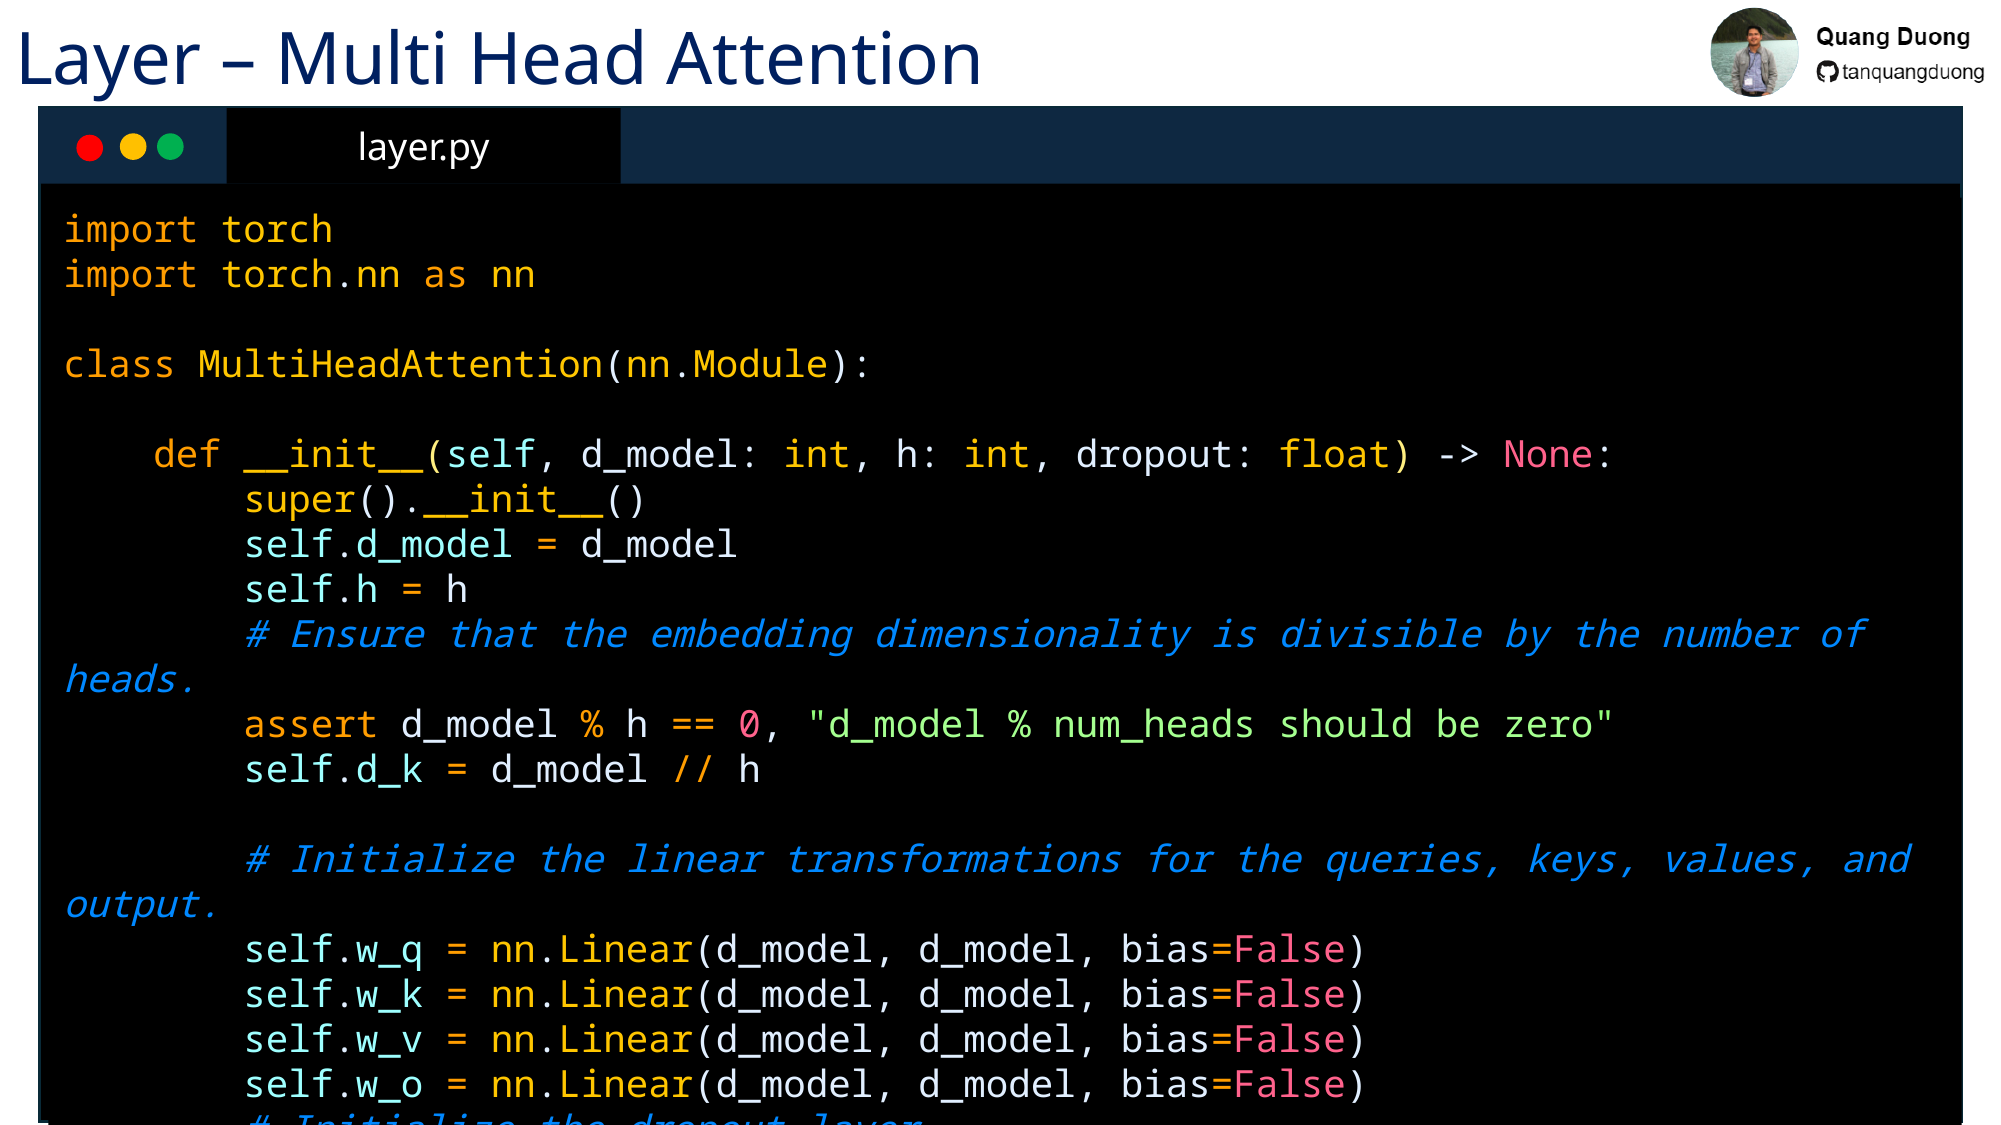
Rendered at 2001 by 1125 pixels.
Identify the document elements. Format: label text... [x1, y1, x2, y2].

text_box Layer – Multi Head Attention [0, 13, 1361, 108]
text_box [622, 106, 1963, 185]
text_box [75, 132, 185, 162]
text_box layer.py [225, 106, 622, 185]
picture [1704, 6, 1986, 101]
text_box [37, 106, 225, 185]
text_box import torch import torch.nn as nn class MultiHeadAttention(nn.Module): def __init__(self, d_model: int, h: int, dropout: float) -> None: super().__init__() self.d_model = d_model self.h = h # Ensure that the embedding dimensionality is divisible by the number of heads. assert d_model % h == 0, "d_model % num_heads should be zero" self.d_k = d_model // h # Initialize the linear transformations for the queries, keys, values, and output. self.w_q = nn.Linear(d_model, d_model, bias=False) self.w_k = nn.Linear(d_model, d_model, bias=False) self.w_v = nn.Linear(d_model, d_model, bias=False) self.w_o = nn.Linear(d_model, d_model, bias=False) # Initialize the dropout layer. self.dropout = nn.Dropout(dropout) [48, 197, 1962, 1125]
text_box [38, 185, 1963, 1123]
